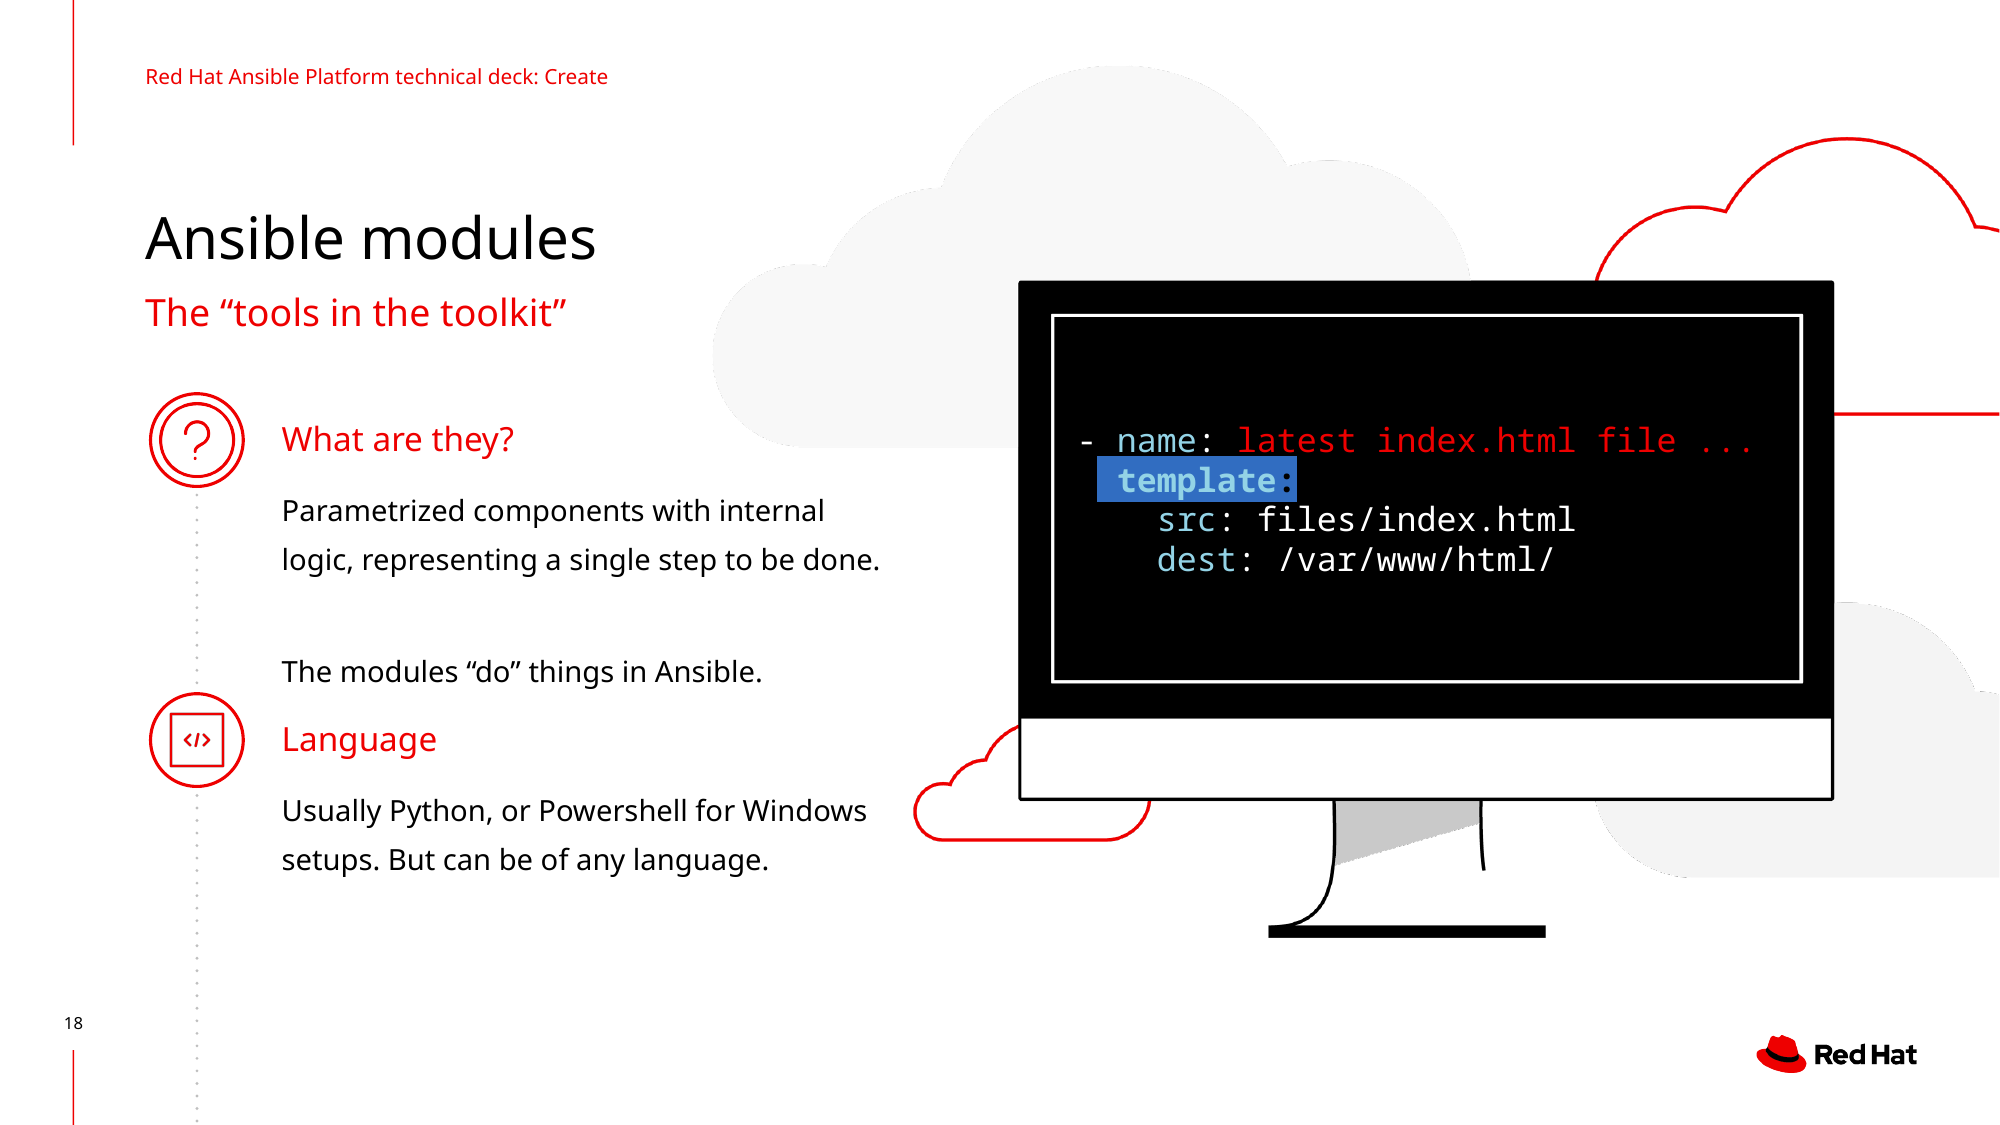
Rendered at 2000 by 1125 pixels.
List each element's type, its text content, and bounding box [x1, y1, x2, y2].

picture [711, 65, 2000, 938]
text_box Language Usually Python, or Powershell for Windows setups. But can be of any language. [281, 712, 882, 975]
text_box [236, 715, 244, 765]
slide_number <number> [13, 1012, 134, 1036]
picture [1756, 1035, 1917, 1073]
text_box What are they? Parametrized components with internal logic, representing a single step to be done. The modules “do” things in Ansible. [281, 412, 706, 675]
picture [160, 703, 233, 777]
text_box [150, 720, 155, 760]
text_box [179, 783, 215, 787]
text_box Ansible modules [145, 180, 706, 272]
subtitle Red Hat Ansible Platform technical deck: Create [73, 9, 918, 143]
text_box The “tools in the toolkit” [145, 272, 706, 319]
picture [150, 393, 244, 487]
text_box [170, 693, 224, 702]
